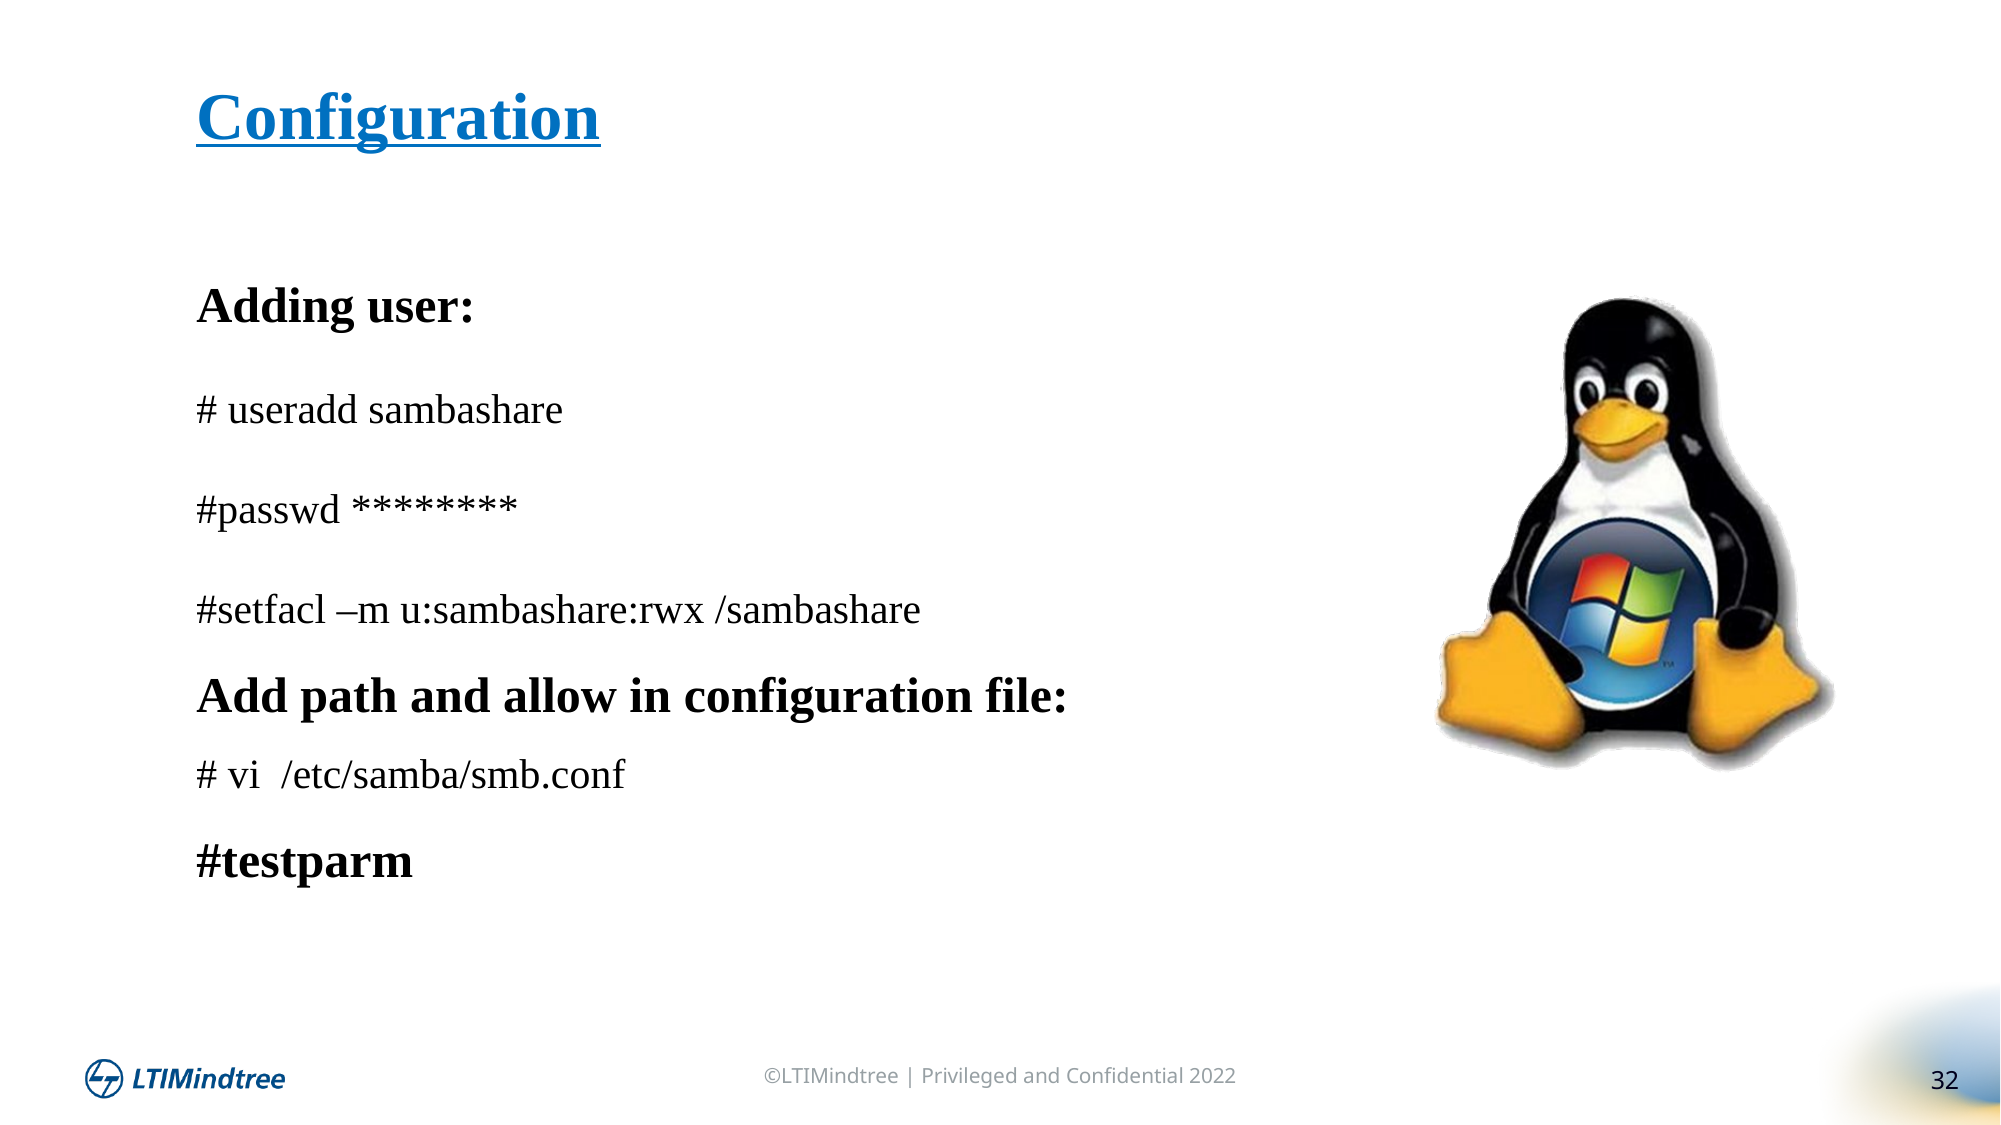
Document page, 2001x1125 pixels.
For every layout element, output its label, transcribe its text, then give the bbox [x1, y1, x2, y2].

text_box Configuration [181, 65, 1114, 161]
picture [1774, 966, 2001, 1125]
picture [1434, 295, 1837, 773]
text_box Adding user: # useradd sambashare #passwd ******** #setfacl –m u:sambashare:rwx /sambashare Add path and allow in configuration file: # vi /etc/samba/smb.conf #testparm [181, 234, 1195, 895]
